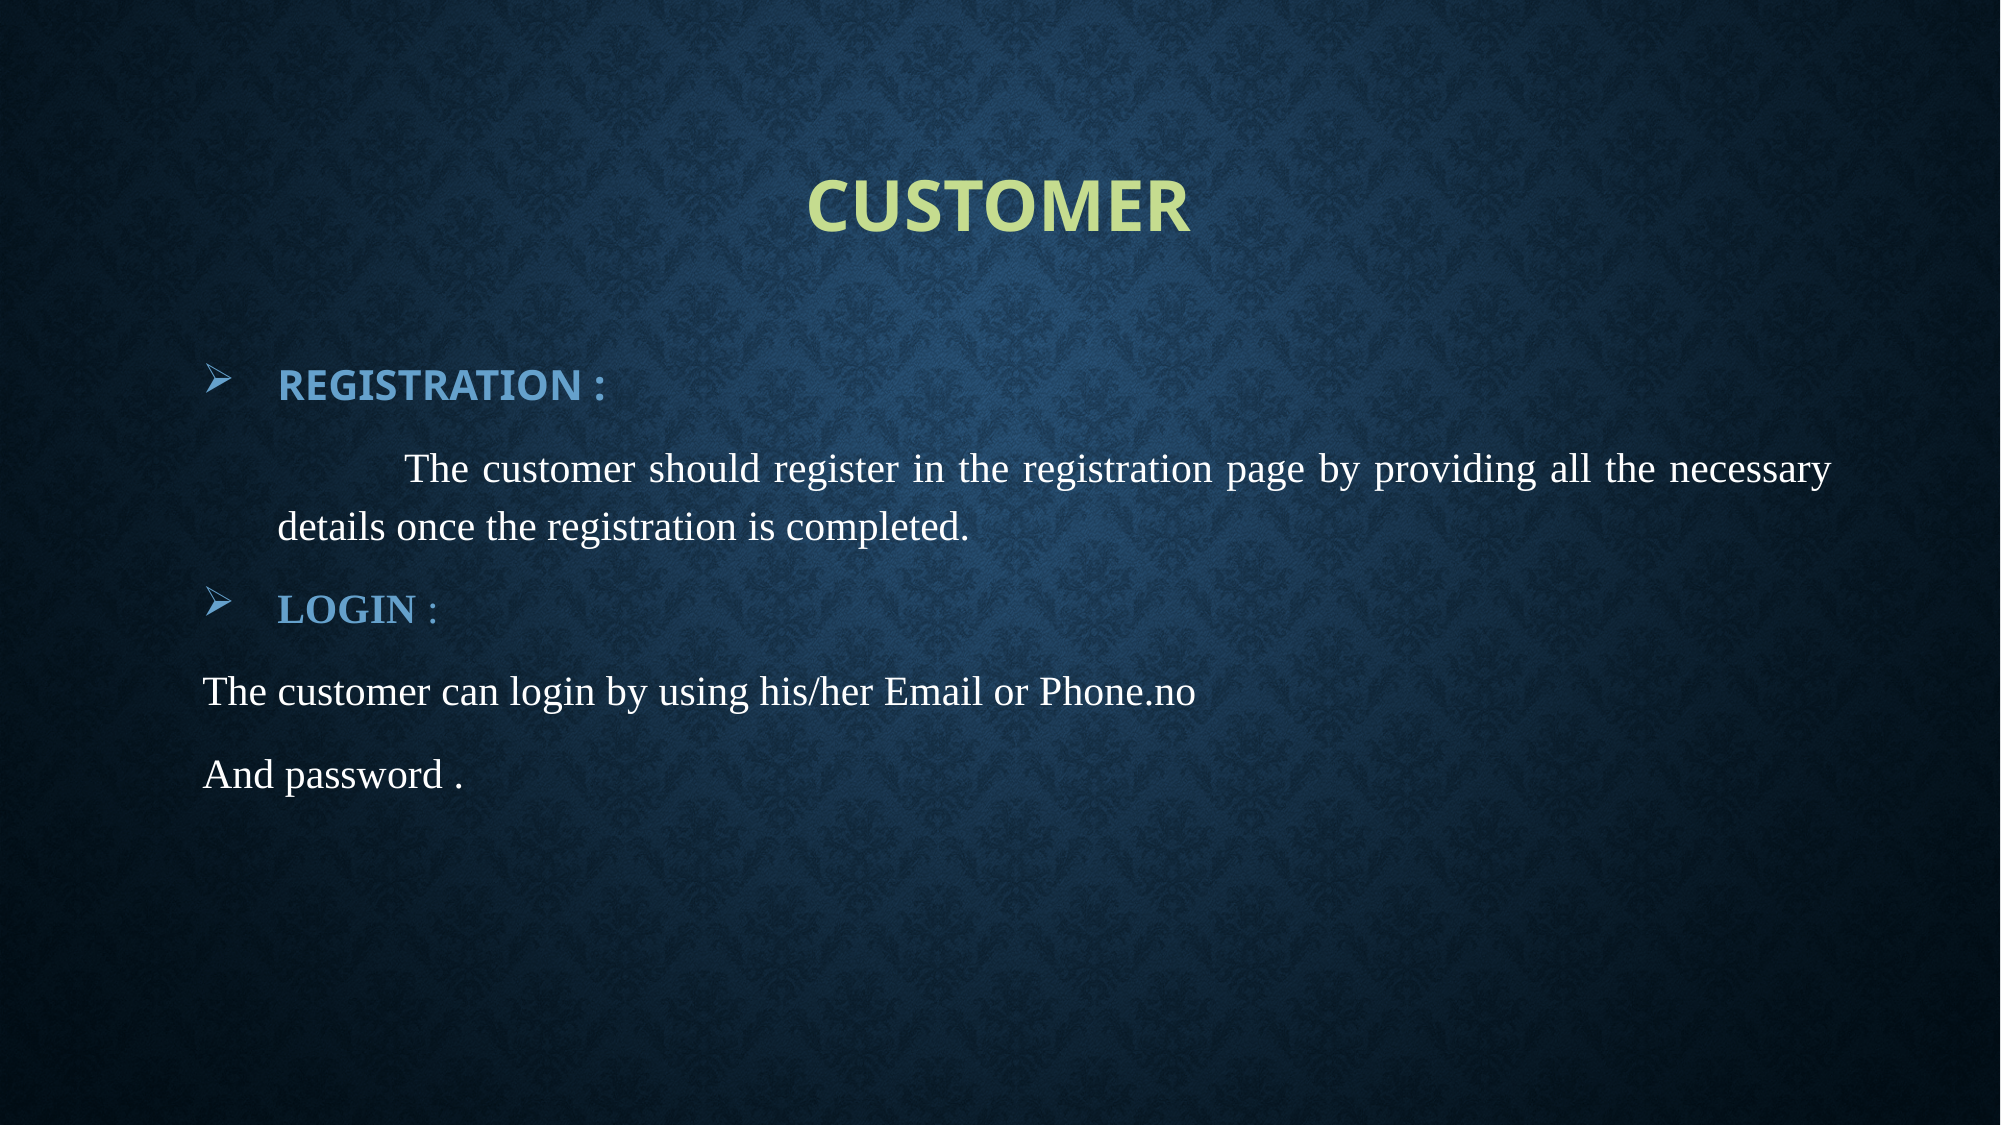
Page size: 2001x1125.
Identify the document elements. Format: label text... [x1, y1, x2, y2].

list REGISTRATION : The customer should register in the registration page by providing all the necessary details once the registration is completed. LOGIN : The customer can login by using his/her Email or Phone.no And password . [149, 343, 1849, 950]
title CUSTOMER [149, 99, 1849, 318]
